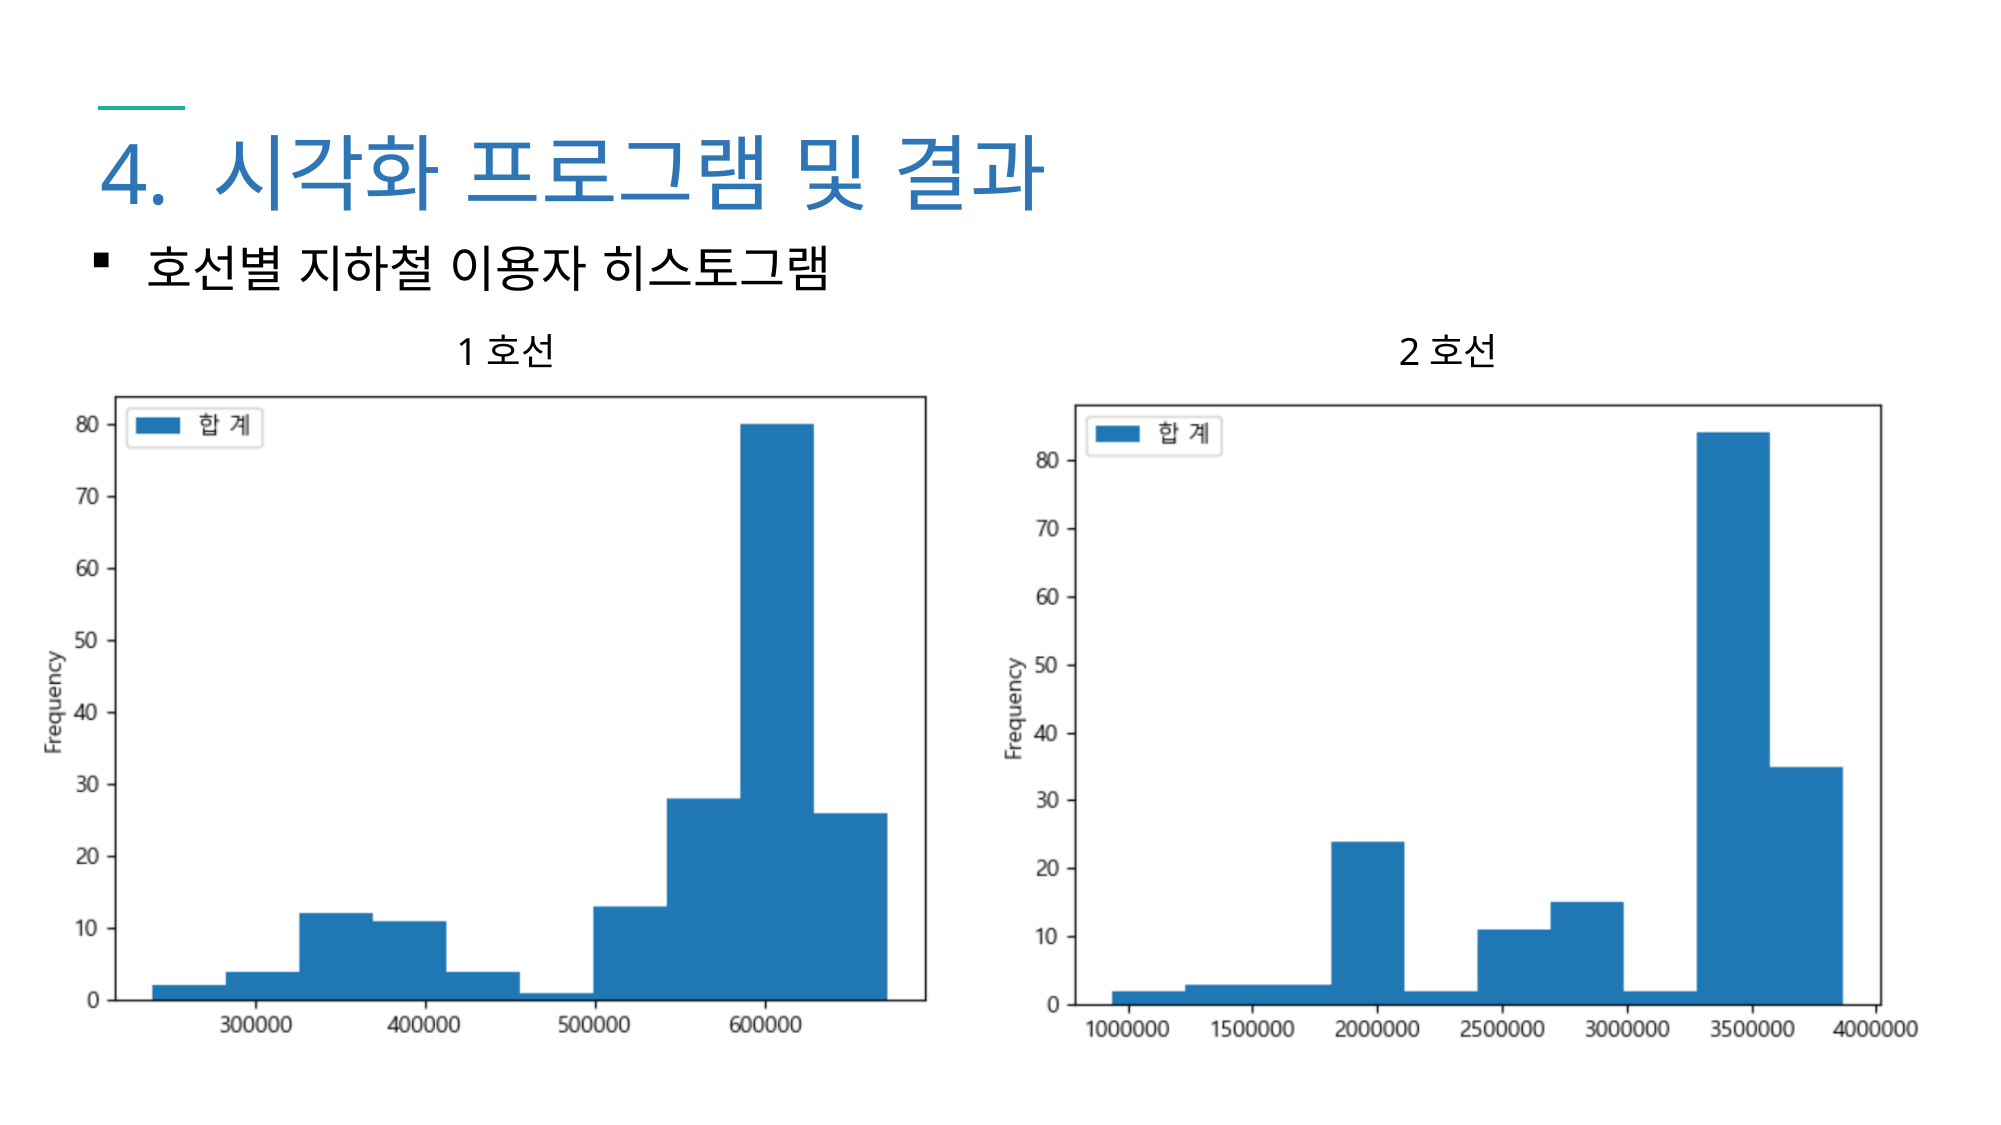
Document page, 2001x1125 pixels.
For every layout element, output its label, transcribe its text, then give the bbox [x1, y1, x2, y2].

picture [19, 370, 1928, 1085]
text_box 4. 시각화 프로그램 및 결과 [85, 113, 1062, 229]
text_box 호선별 지하철 이용자 히스토그램 [0, 229, 1888, 410]
text_box 2호선 [1383, 320, 1733, 370]
text_box 1호선 [441, 320, 791, 370]
